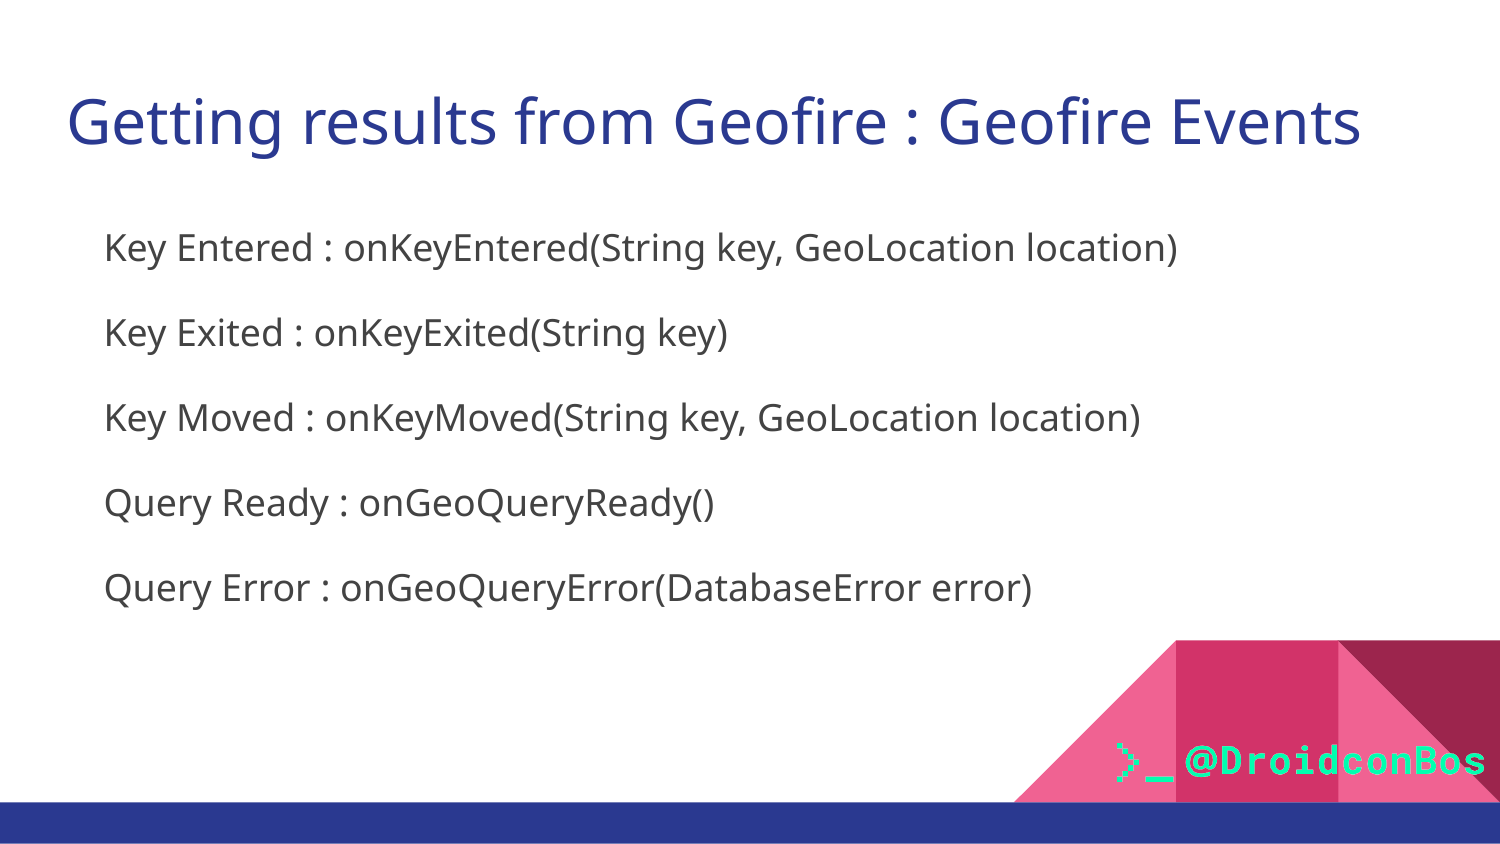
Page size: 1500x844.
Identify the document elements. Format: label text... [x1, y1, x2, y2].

picture [1106, 729, 1493, 793]
title Getting results from Geofire : Geofire Events [51, 67, 1449, 167]
list Key Entered : onKeyEntered(String key, GeoLocation location) Key Exited : onKeyExited(String key) Key Moved : onKeyMoved(String key, GeoLocation location) Query Ready : onGeoQueryReady() Query Error : onGeoQueryError(DatabaseError error) [51, 201, 1449, 750]
